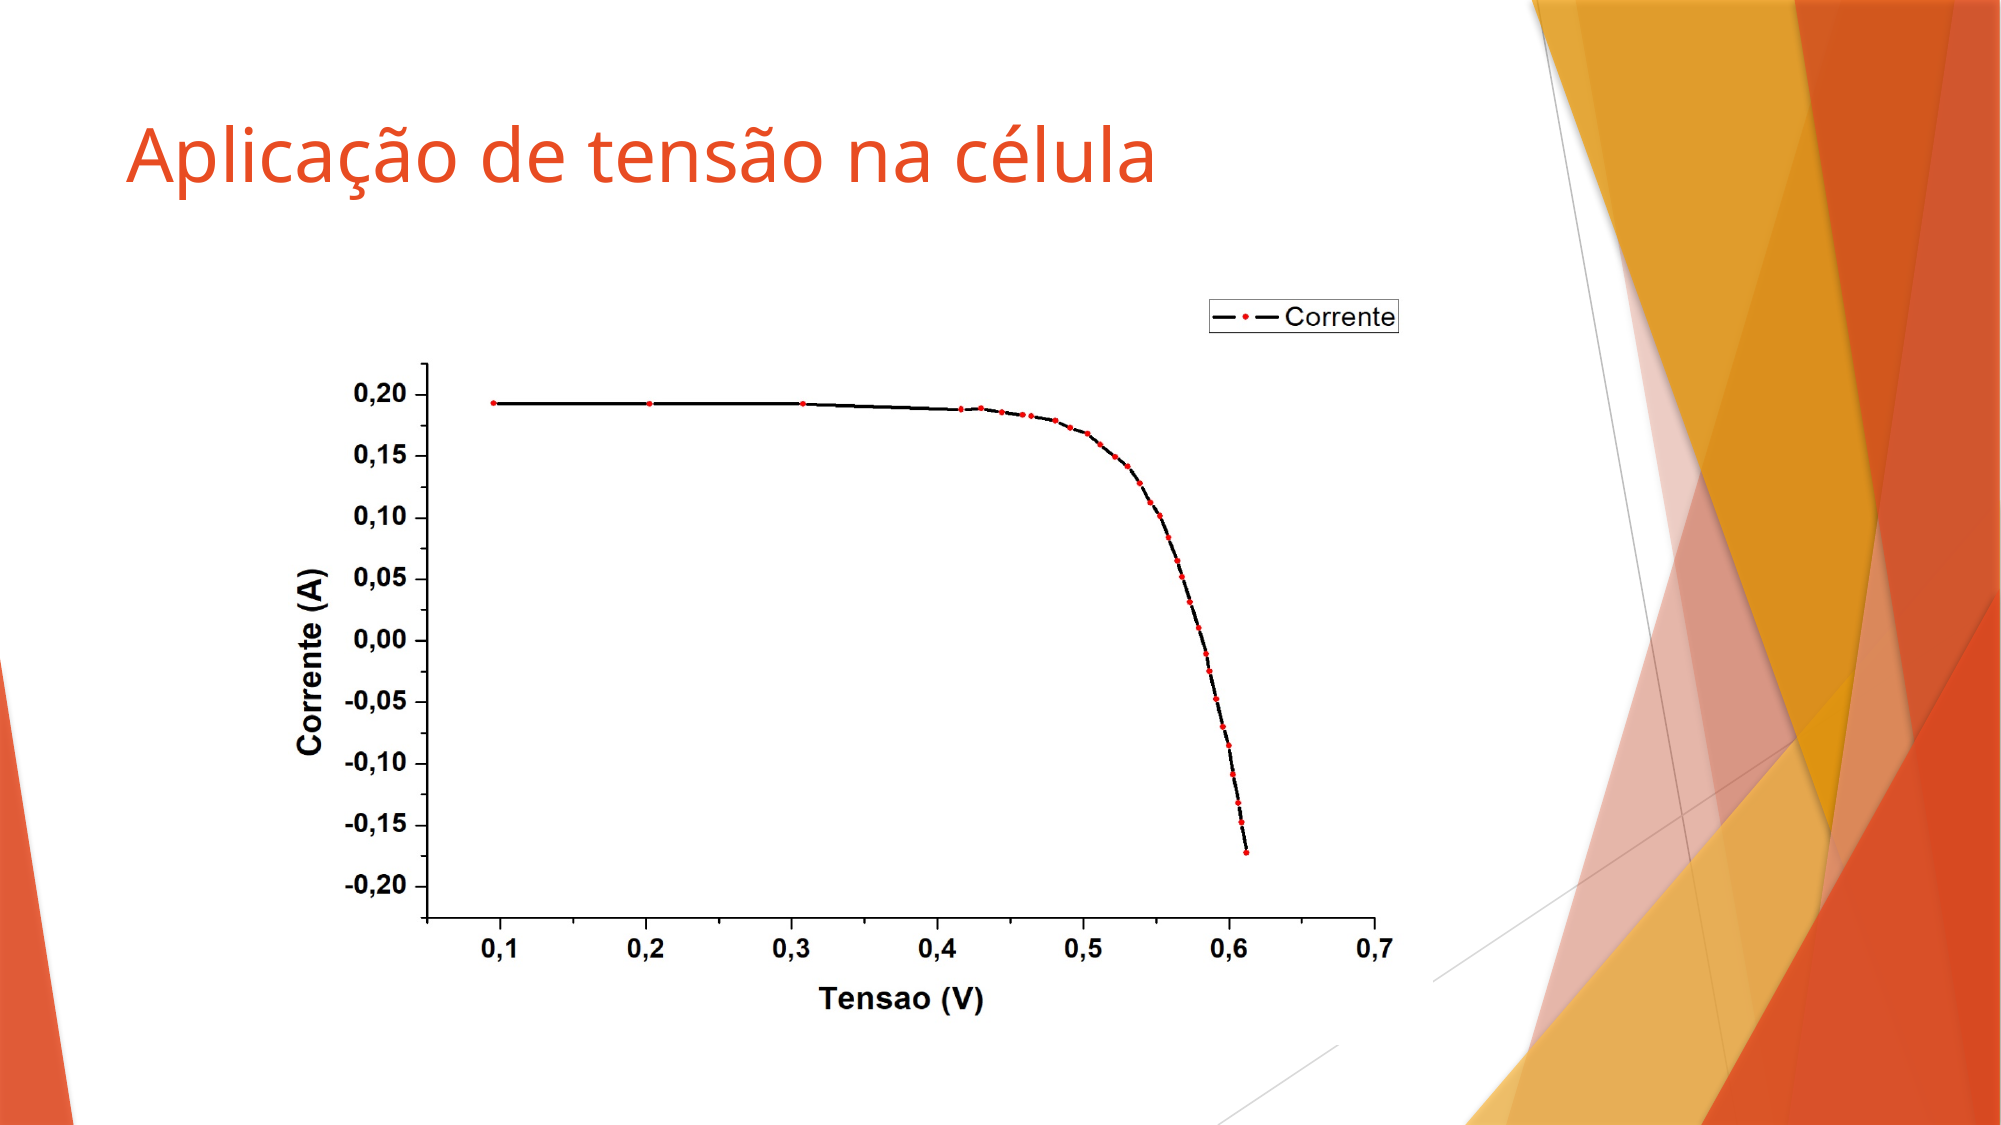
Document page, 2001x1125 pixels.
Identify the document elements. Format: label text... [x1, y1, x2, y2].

title Aplicação de tensão na célula [111, 99, 1522, 317]
picture [287, 273, 1433, 1045]
